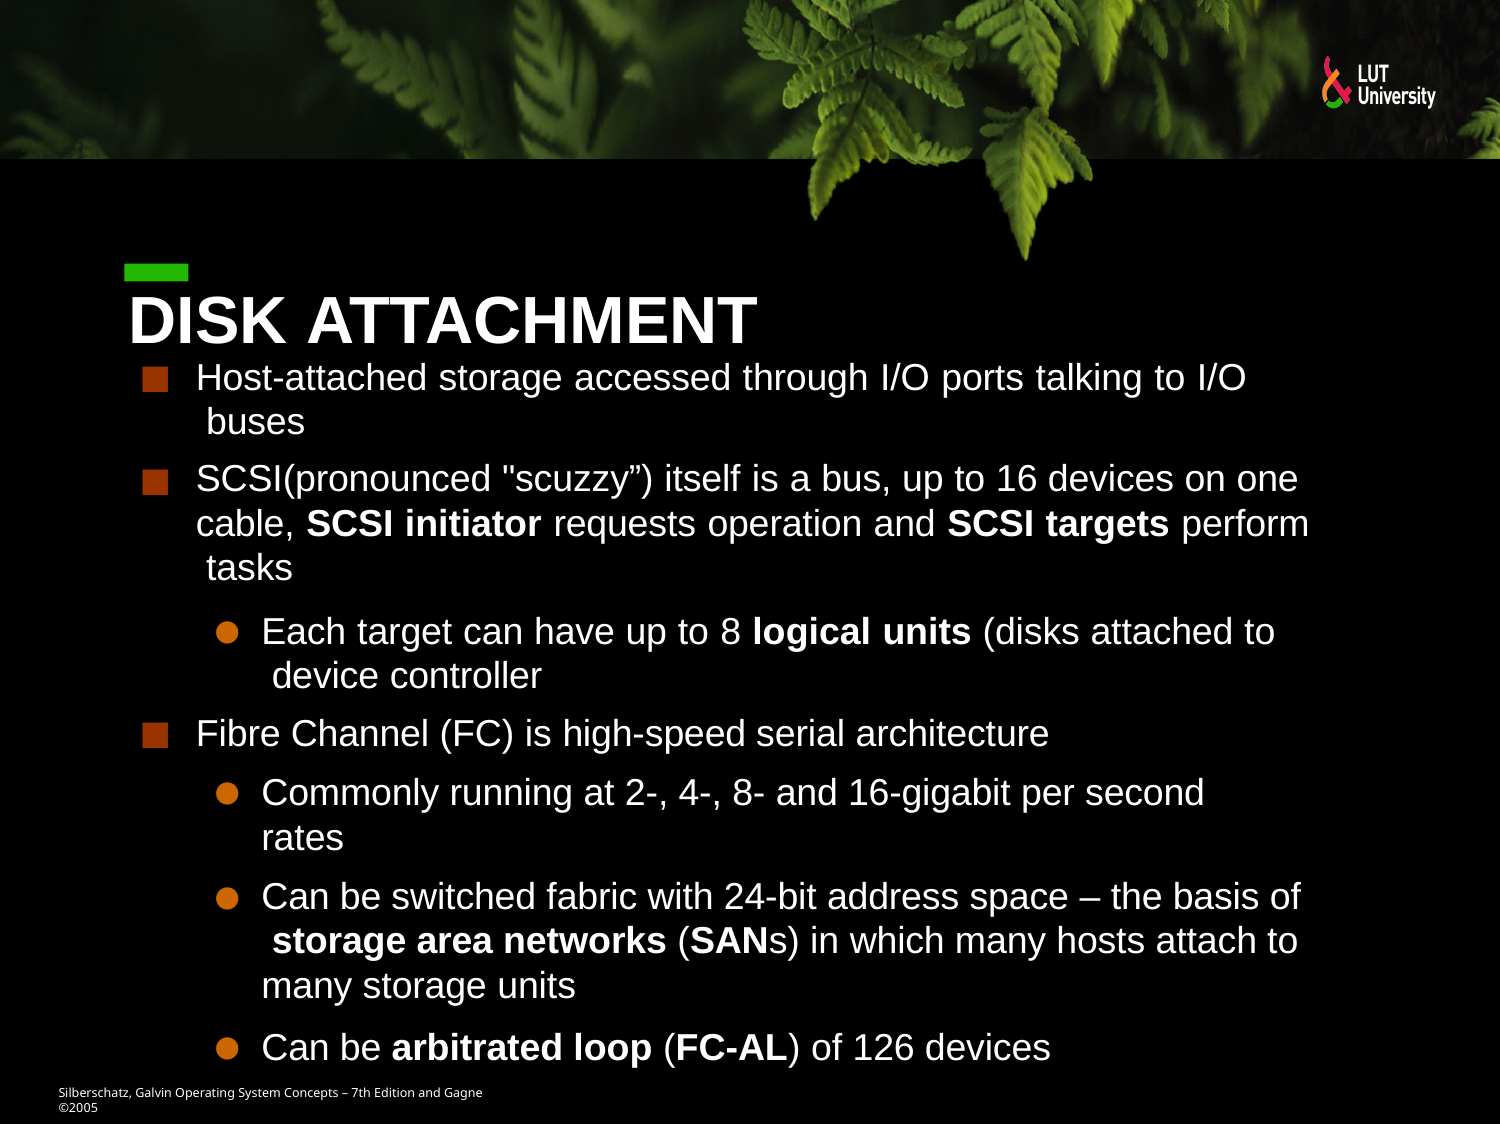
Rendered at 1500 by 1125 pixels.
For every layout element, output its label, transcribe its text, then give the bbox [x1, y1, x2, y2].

picture [0, 0, 1500, 1124]
text_box Host-attached storage accessed through I/O ports talking to I/O buses SCSI(pronounced "scuzzy”) itself is a bus, up to 16 devices on one cable, SCSI initiator requests operation and SCSI targets perform tasks Each target can have up to 8 logical units (disks attached to device controller Fibre Channel (FC) is high-speed serial architecture Commonly running at 2-, 4-, 8- and 16-gigabit per second rates Can be switched fabric with 24-bit address space – the basis of storage area networks (SANs) in which many hosts attach to many storage units Can be arbitrated loop (FC-AL) of 126 devices [137, 349, 1312, 1068]
title Disk Attachment [126, 275, 963, 465]
text_box Silberschatz, Galvin Operating System Concepts – 7th Edition and Gagne ©2005 [43, 1077, 525, 1123]
